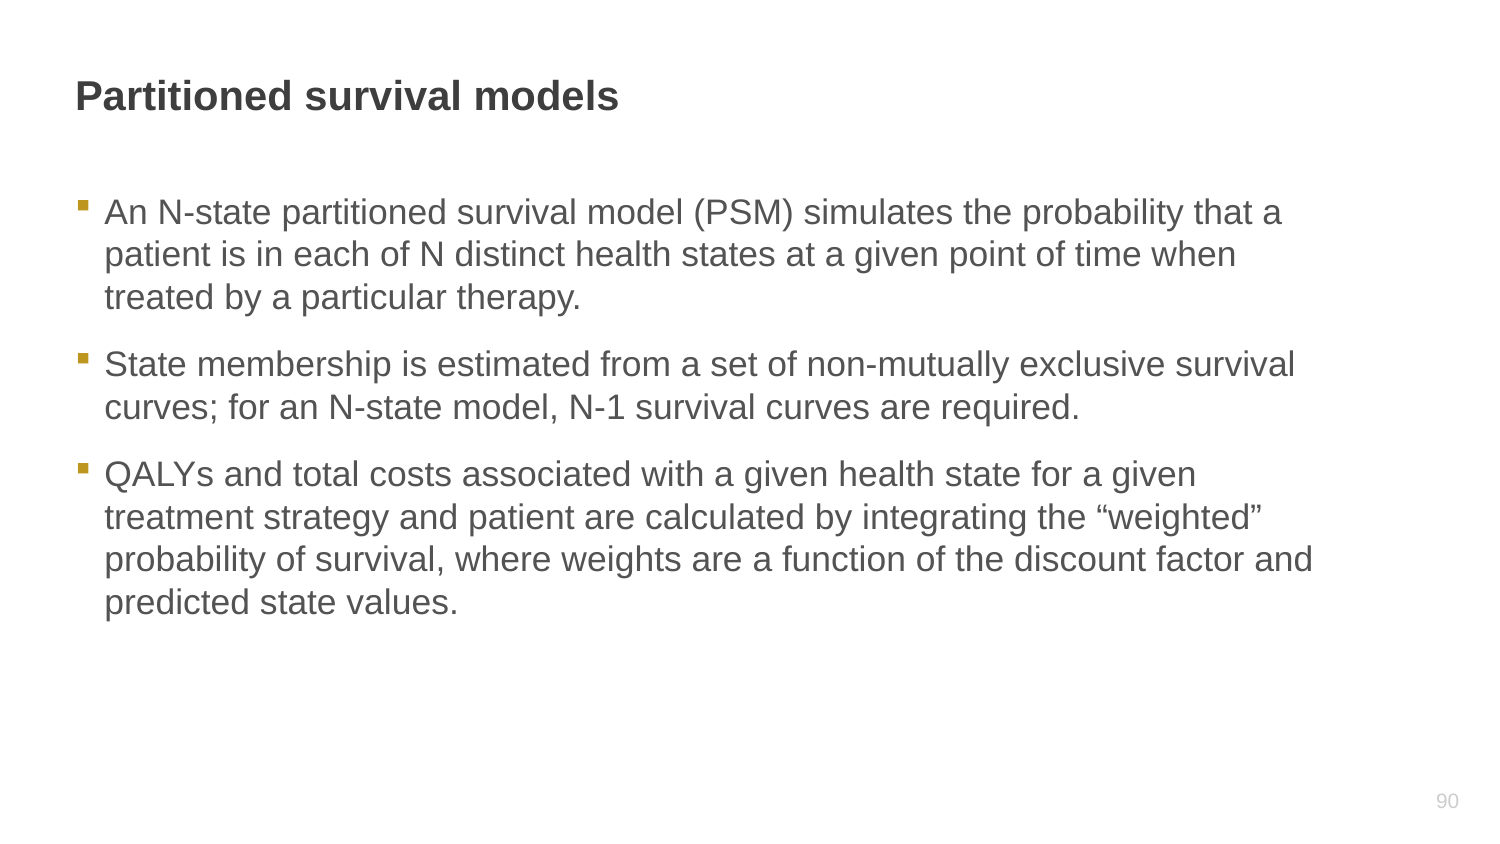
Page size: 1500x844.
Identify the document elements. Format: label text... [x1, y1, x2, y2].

slide_number 89 [1393, 777, 1475, 823]
title Partitioned survival models [75, 0, 1325, 188]
list An N-state partitioned survival model (PSM) simulates the probability that a patient is in each of N distinct health states at a given point of time when treated by a particular therapy. State membership is estimated from a set of non-mutually exclusive survival curves; for an N-state model, N-1 survival curves are required. QALYs and total costs associated with a given health state for a given treatment strategy and patient are calculated by integrating the “weighted” probability of survival, where weights are a function of the discount factor and predicted state values. [75, 188, 1325, 745]
